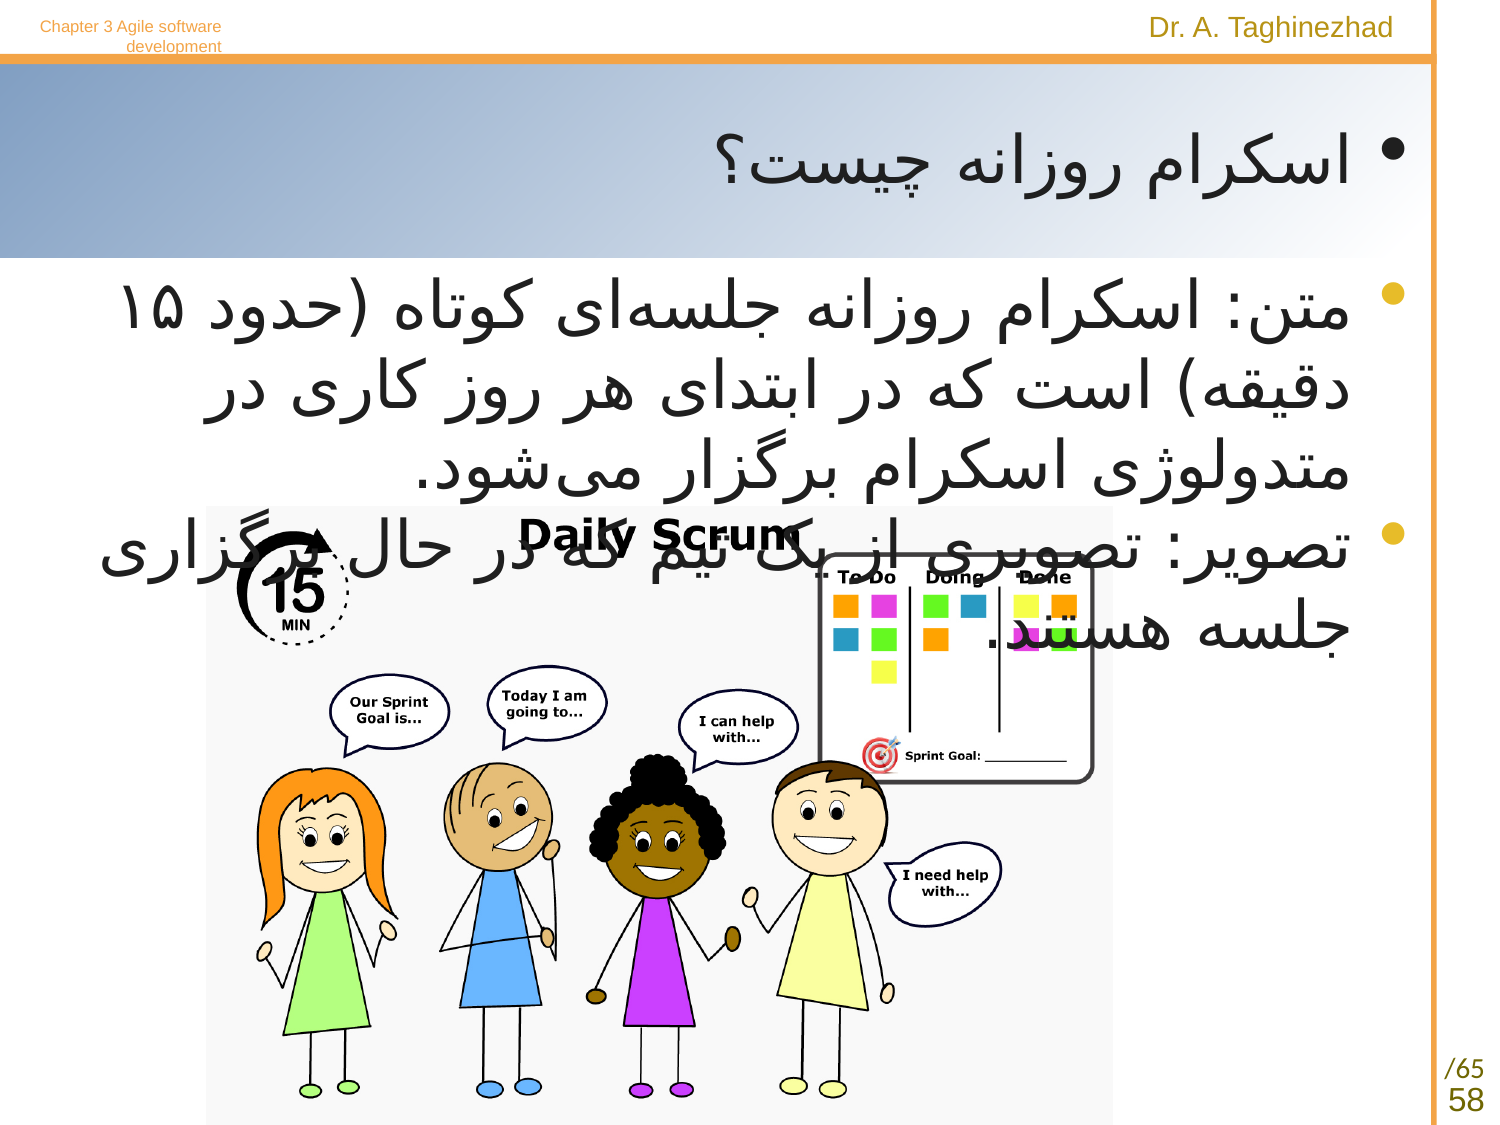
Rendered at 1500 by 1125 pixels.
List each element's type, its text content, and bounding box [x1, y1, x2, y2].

title اسکرام روزانه چیست؟ [0, 105, 1425, 234]
picture [206, 506, 1113, 1125]
slide_number 58 [1413, 1023, 1500, 1125]
list متن: اسکرام روزانه جلسه‌ای کوتاه (حدود ۱۵ دقیقه) است که در ابتدای هر روز کاری در متدولوژی اسکرام برگزار می‌شود. تصویر: تصویری از یک تیم که در حال برگزاری جلسه هستند. [0, 253, 1425, 1067]
footer Chapter 3 Agile software development [0, 8, 237, 84]
